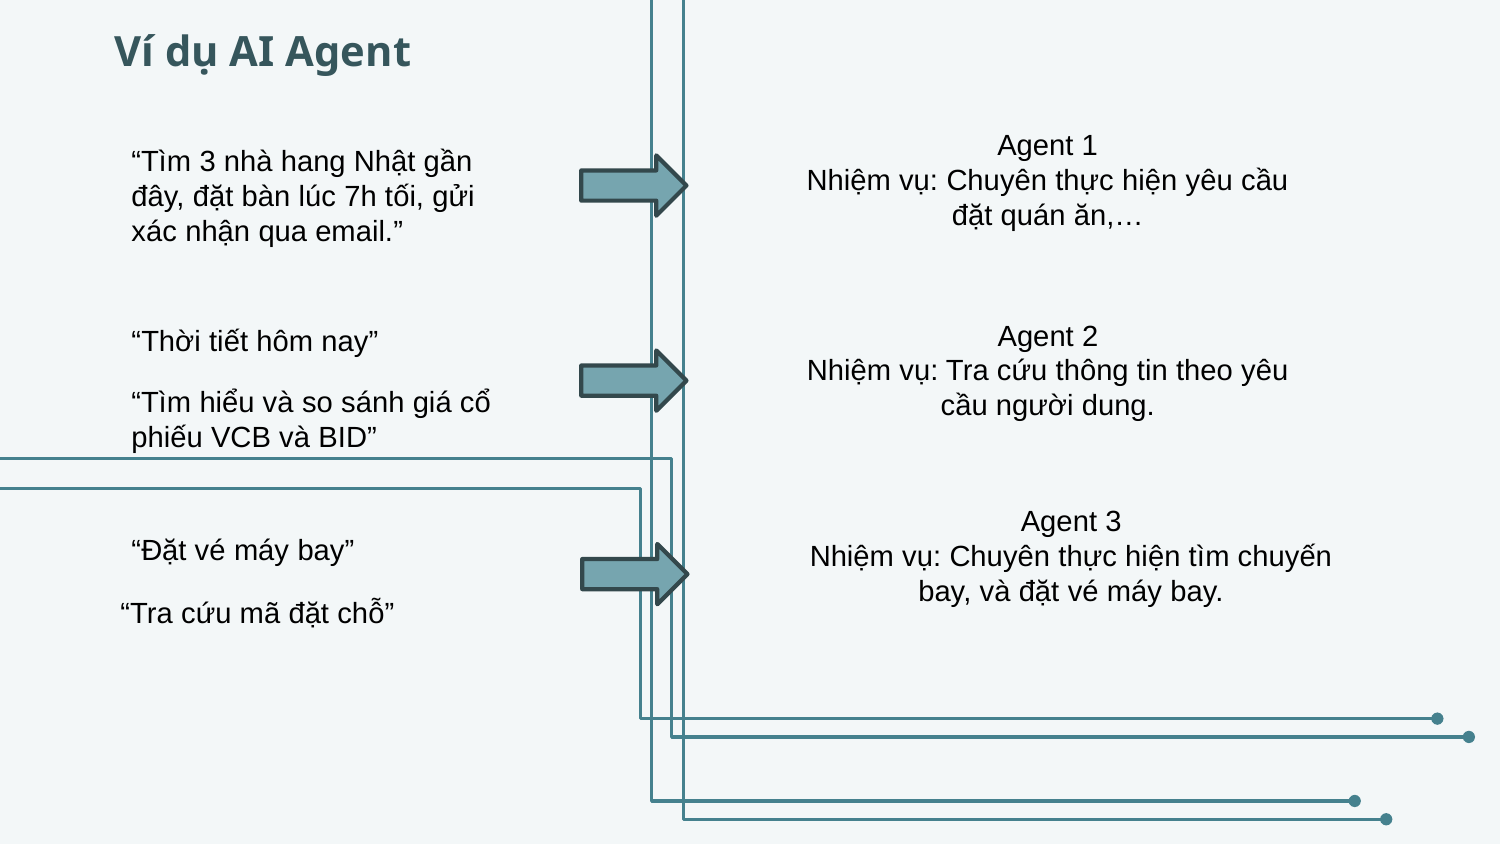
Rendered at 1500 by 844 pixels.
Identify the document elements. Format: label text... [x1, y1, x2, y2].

text_box [579, 153, 689, 218]
text_box “Tìm 3 nhà hang Nhật gần đây, đặt bàn lúc 7h tối, gửi xác nhận qua email.” [116, 134, 520, 255]
text_box “Tìm hiểu và so sánh giá cổ phiếu VCB và BID” [116, 376, 566, 461]
text_box Agent 2 Nhiệm vụ: Tra cứu thông tin theo yêu cầu người dung. [766, 309, 1330, 429]
text_box “Đặt vé máy bay” [116, 524, 786, 574]
text_box Ví dụ AI Agent [76, 21, 1138, 90]
text_box [579, 348, 689, 413]
text_box [580, 542, 690, 607]
text_box Agent 1 Nhiệm vụ: Chuyên thực hiện yêu cầu đặt quán ăn,… [786, 118, 1310, 239]
text_box Agent 3 Nhiệm vụ: Chuyên thực hiện tìm chuyến bay, và đặt vé máy bay. [786, 495, 1357, 616]
text_box “Thời tiết hôm nay” [116, 315, 427, 365]
text_box “Tra cứu mã đặt chỗ” [105, 587, 934, 637]
